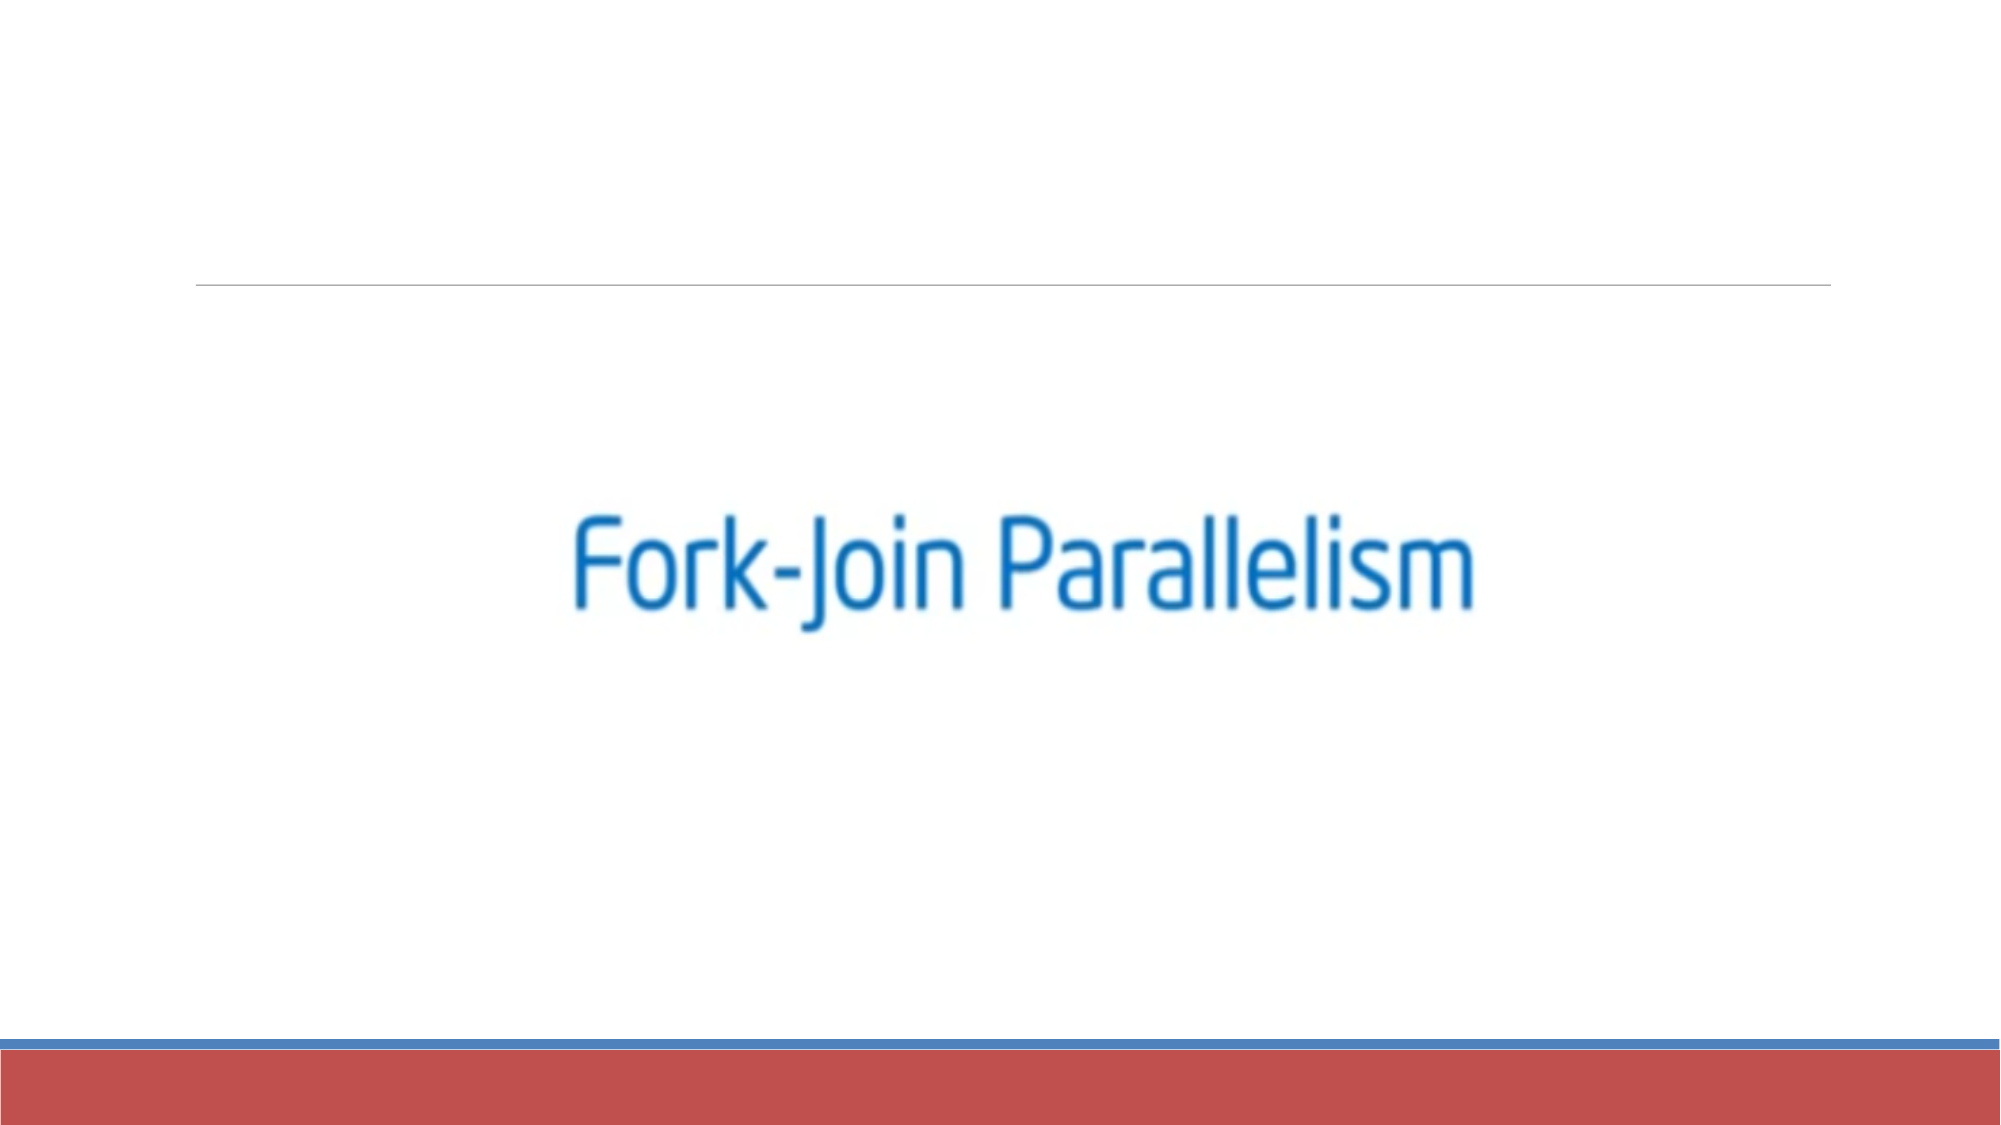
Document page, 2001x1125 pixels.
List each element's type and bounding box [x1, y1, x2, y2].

picture [434, 415, 1595, 710]
